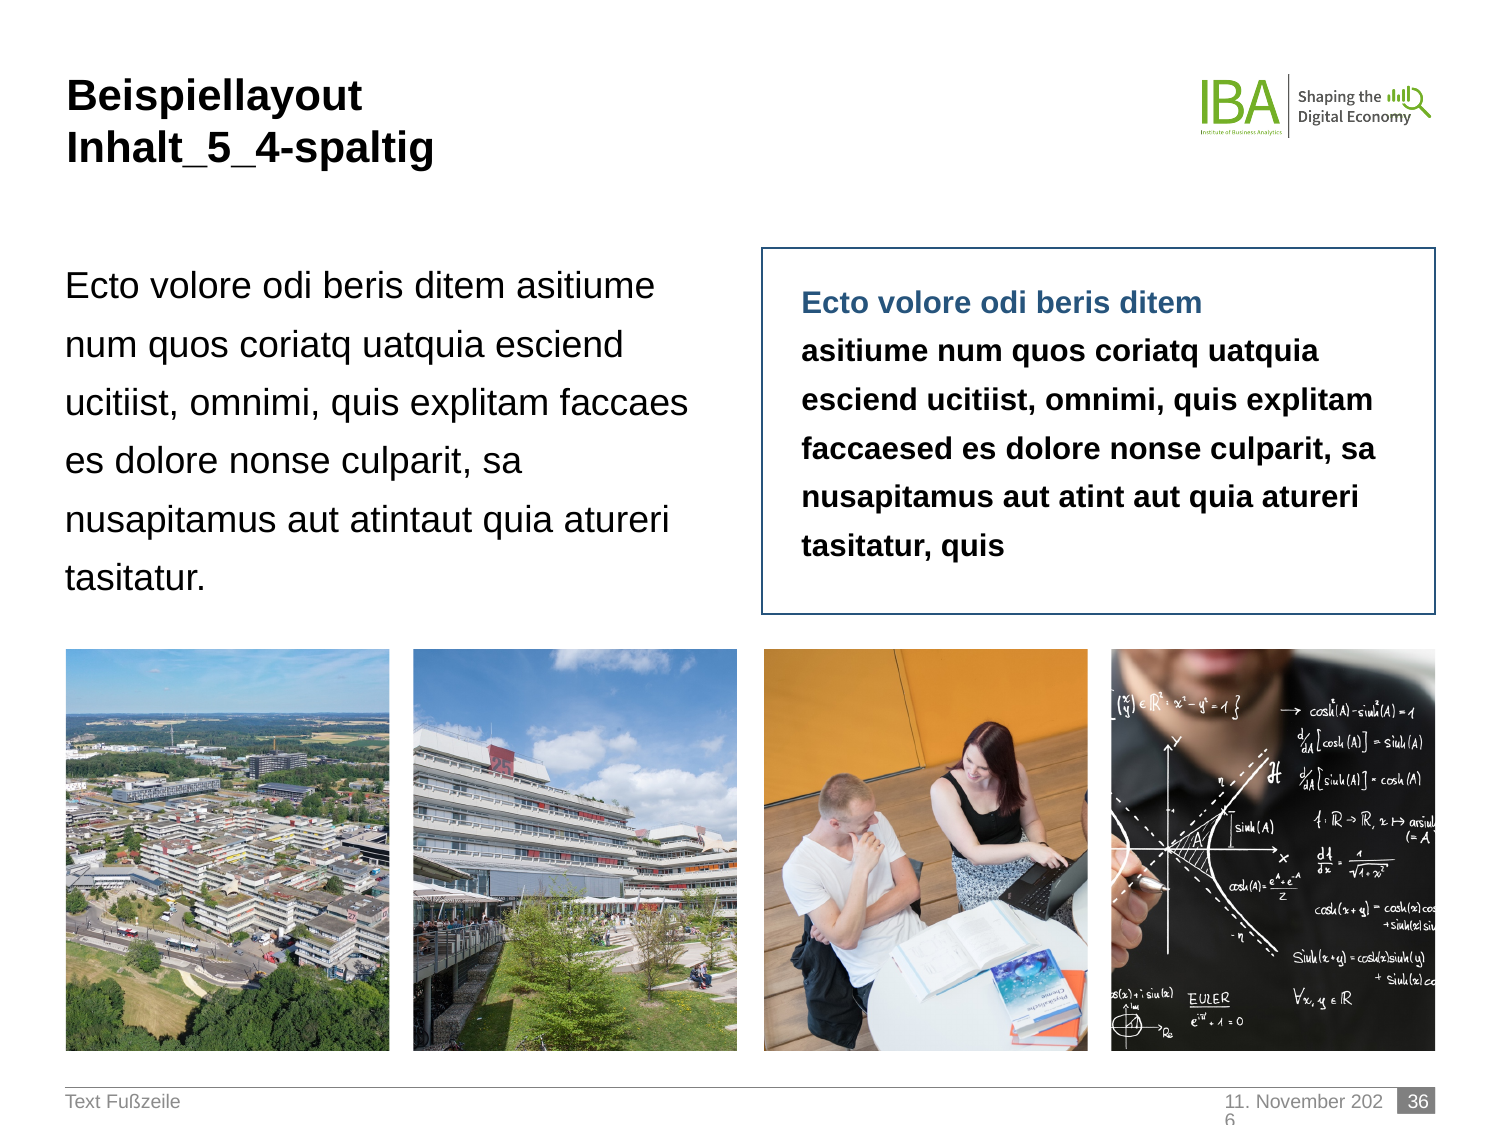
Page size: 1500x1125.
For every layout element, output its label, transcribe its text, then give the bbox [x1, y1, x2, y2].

picture [65, 648, 390, 1051]
picture [1111, 648, 1436, 1051]
text_box [761, 247, 1436, 615]
picture [413, 648, 737, 1051]
list Ecto volore odi beris ditem asitiume num quos coriatq uatquia esciend ucitiist, omnimi, quis explitam faccaes es dolore nonse culparit, sa nusapitamus aut atintaut quia atureri tasitatur. [64, 247, 739, 619]
slide_number 36 [1374, 1088, 1429, 1125]
picture [1193, 69, 1439, 143]
footer Text Fußzeile [64, 1088, 1039, 1125]
picture [764, 648, 1088, 1051]
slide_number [1224, 1088, 1374, 1125]
title Beispiellayout Inhalt_5_4-spaltig [66, 66, 1163, 200]
